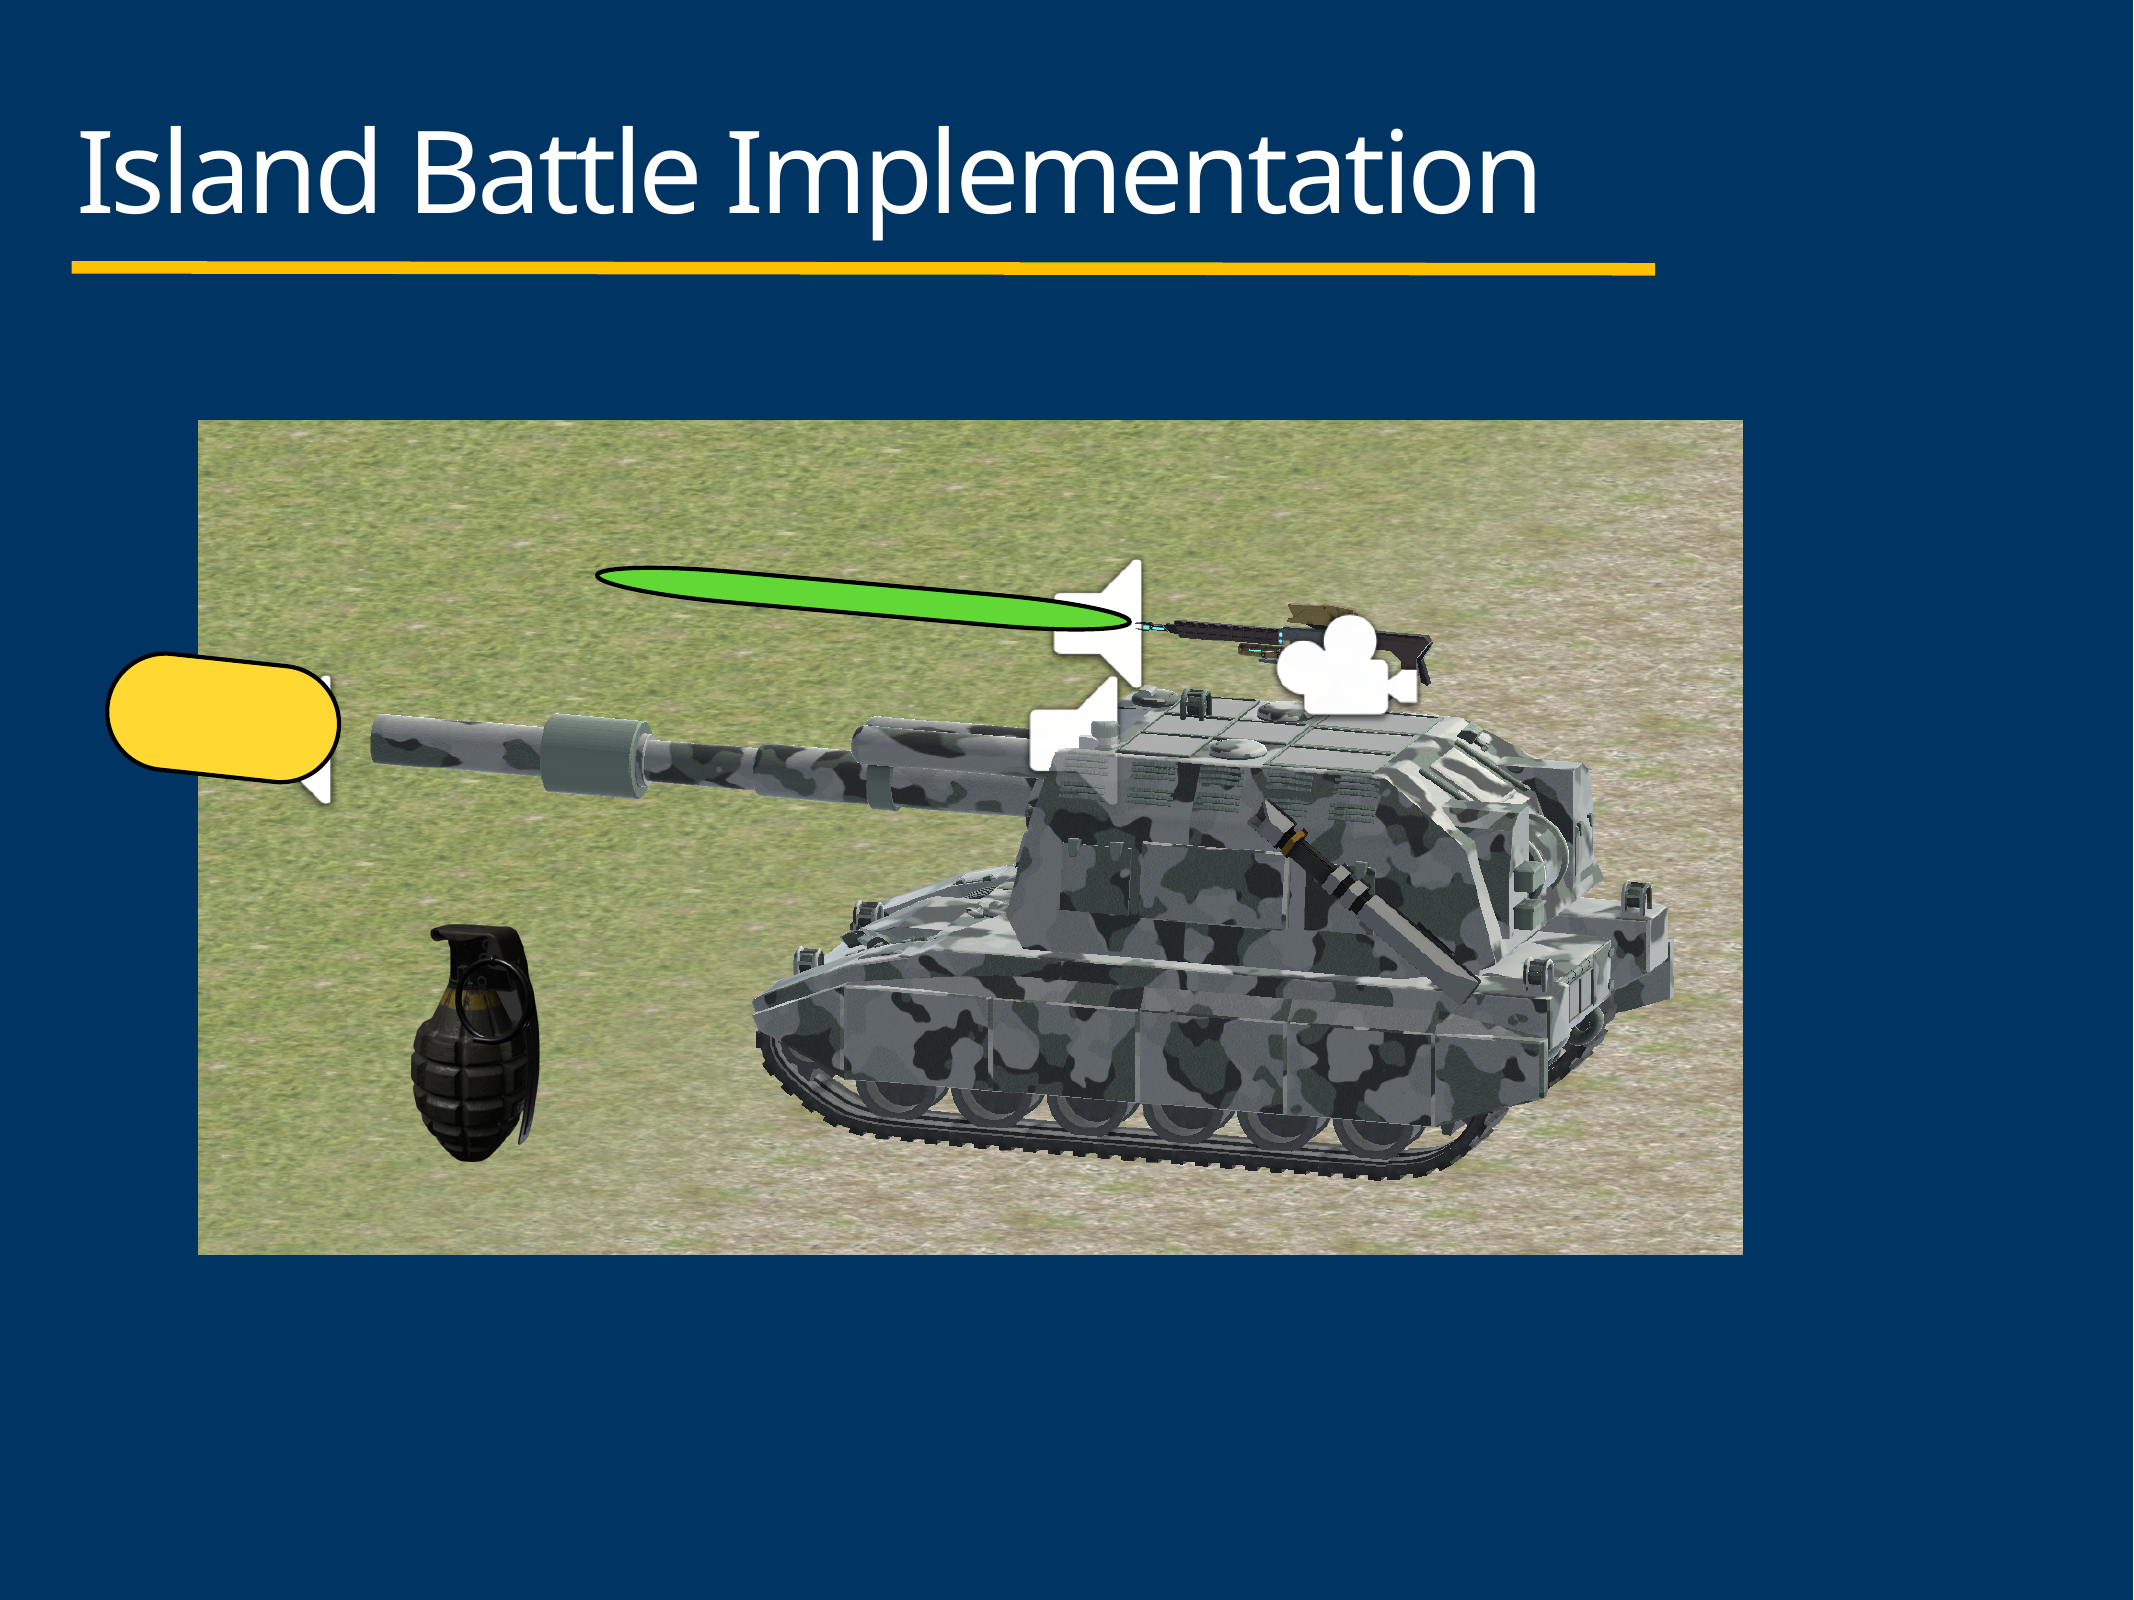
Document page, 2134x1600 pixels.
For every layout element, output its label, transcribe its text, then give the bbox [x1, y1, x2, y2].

text_box Island Battle Implementation [71, 69, 1870, 241]
picture [198, 419, 1743, 1255]
text_box [107, 653, 198, 774]
